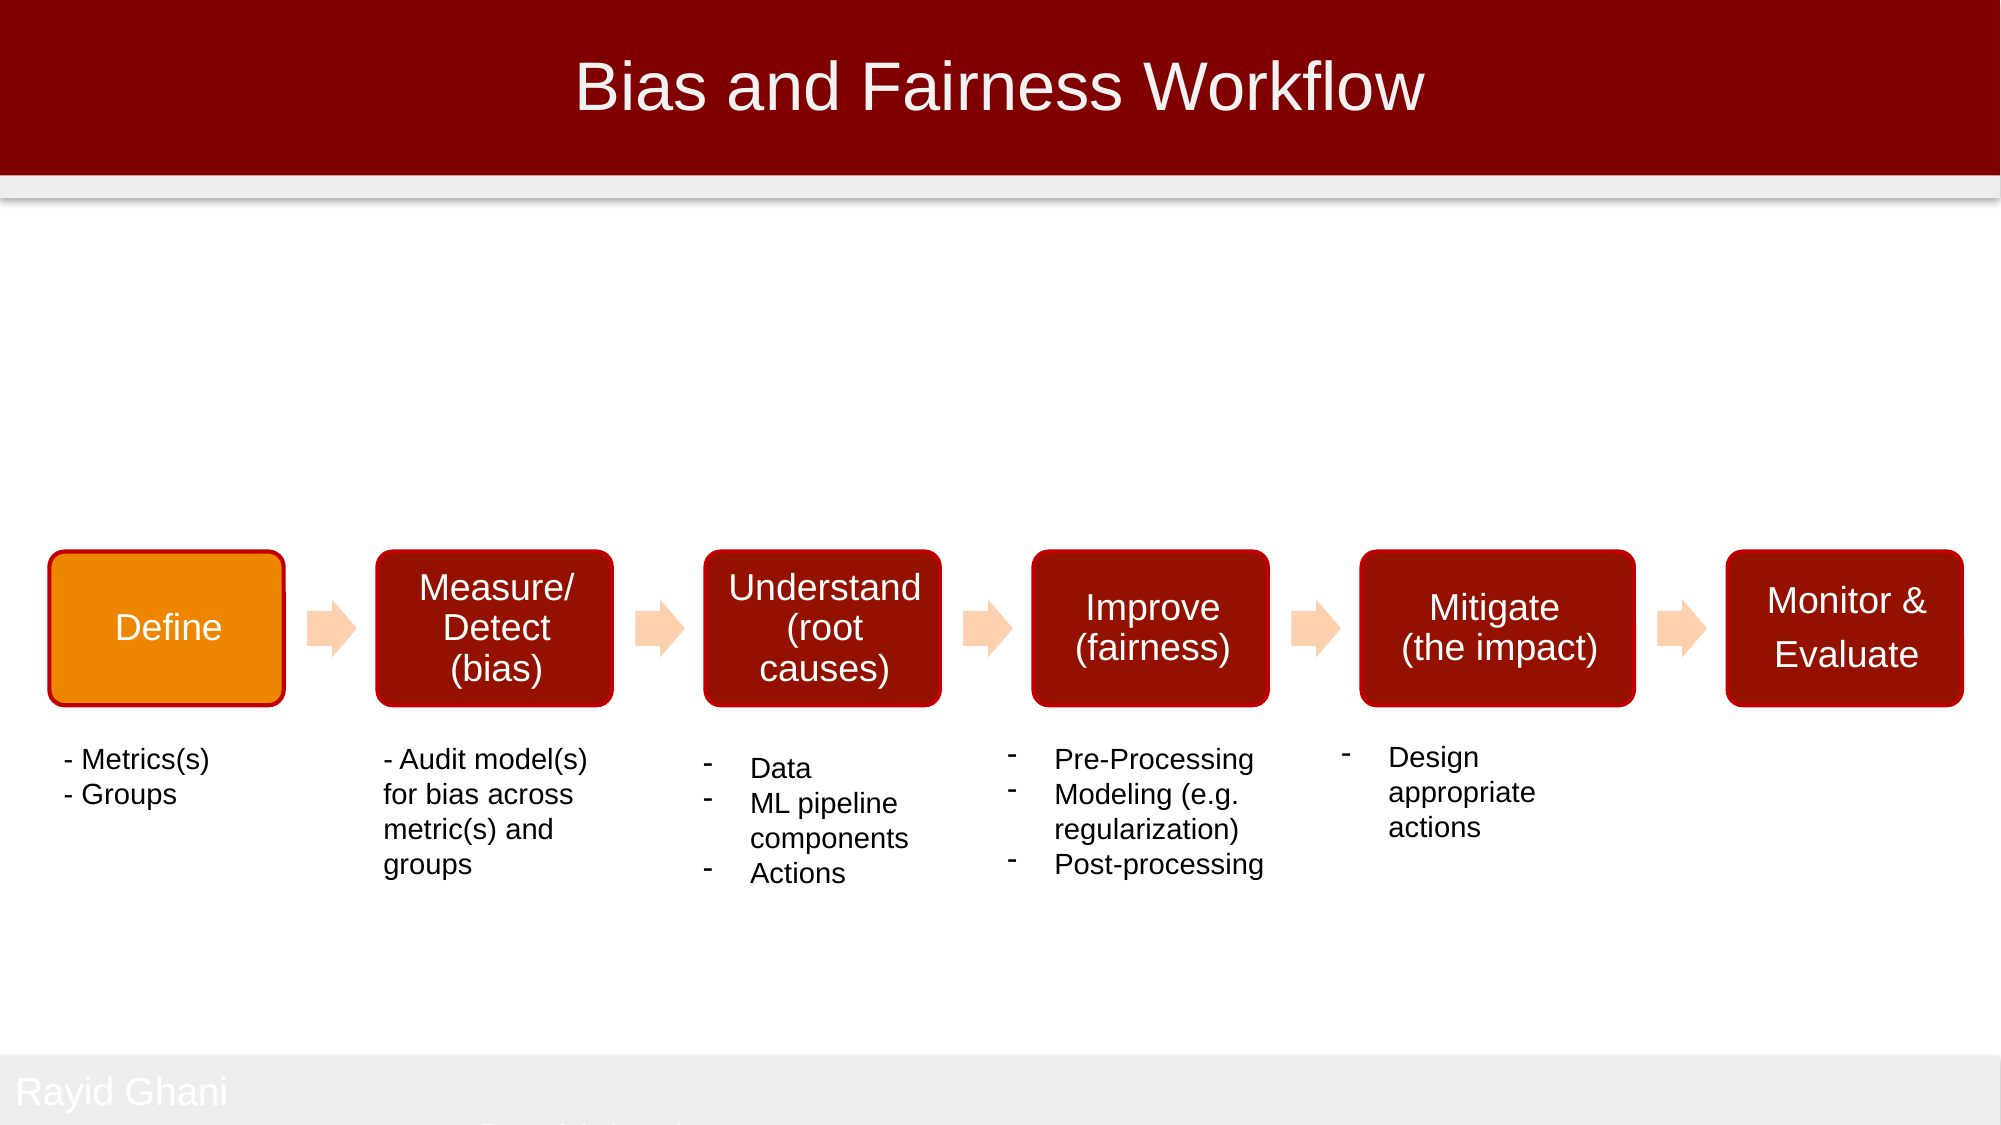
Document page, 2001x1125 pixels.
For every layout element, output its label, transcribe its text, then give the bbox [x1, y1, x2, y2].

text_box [48, 221, 1963, 1036]
text_box Bias and Fairness Workflow [0, 0, 2000, 176]
